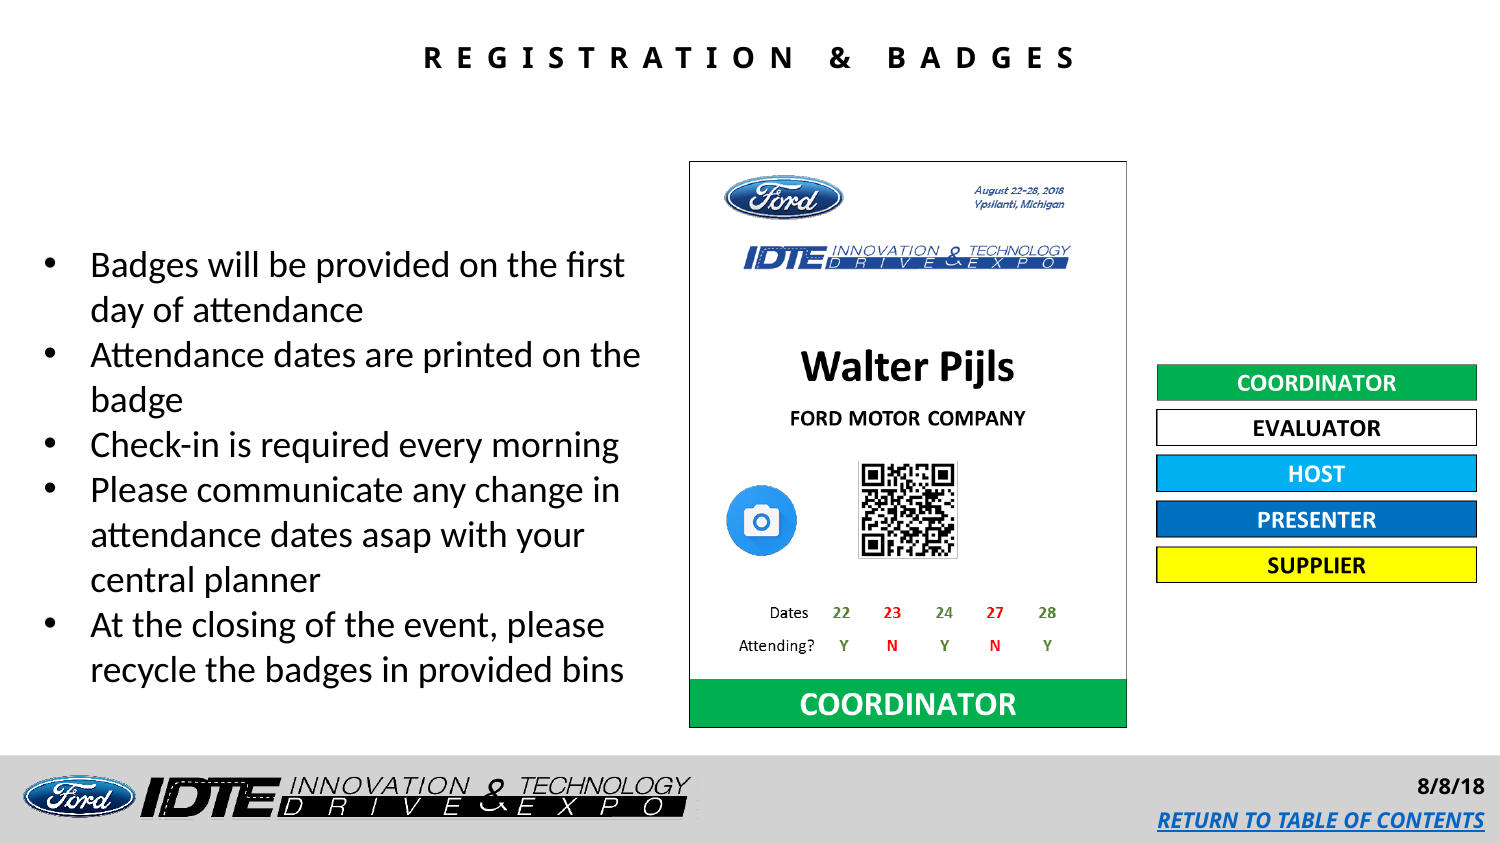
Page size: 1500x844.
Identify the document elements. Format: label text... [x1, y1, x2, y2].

picture [0, 751, 159, 841]
picture [1323, 467, 1331, 482]
text_box REGISTRATION & BADGES [408, 32, 1089, 82]
picture [1156, 492, 1477, 595]
picture [1156, 359, 1477, 454]
picture [1334, 466, 1344, 481]
picture [1306, 466, 1319, 482]
picture [1290, 466, 1301, 481]
text_box Badges will be provided on the first day of attendance Attendance dates are printed on the badge Check-in is required every morning Please communicate any change in attendance dates asap with your central planner At the closing of the event, please recycle the badges in provided bins [28, 232, 670, 698]
picture [689, 161, 1127, 744]
